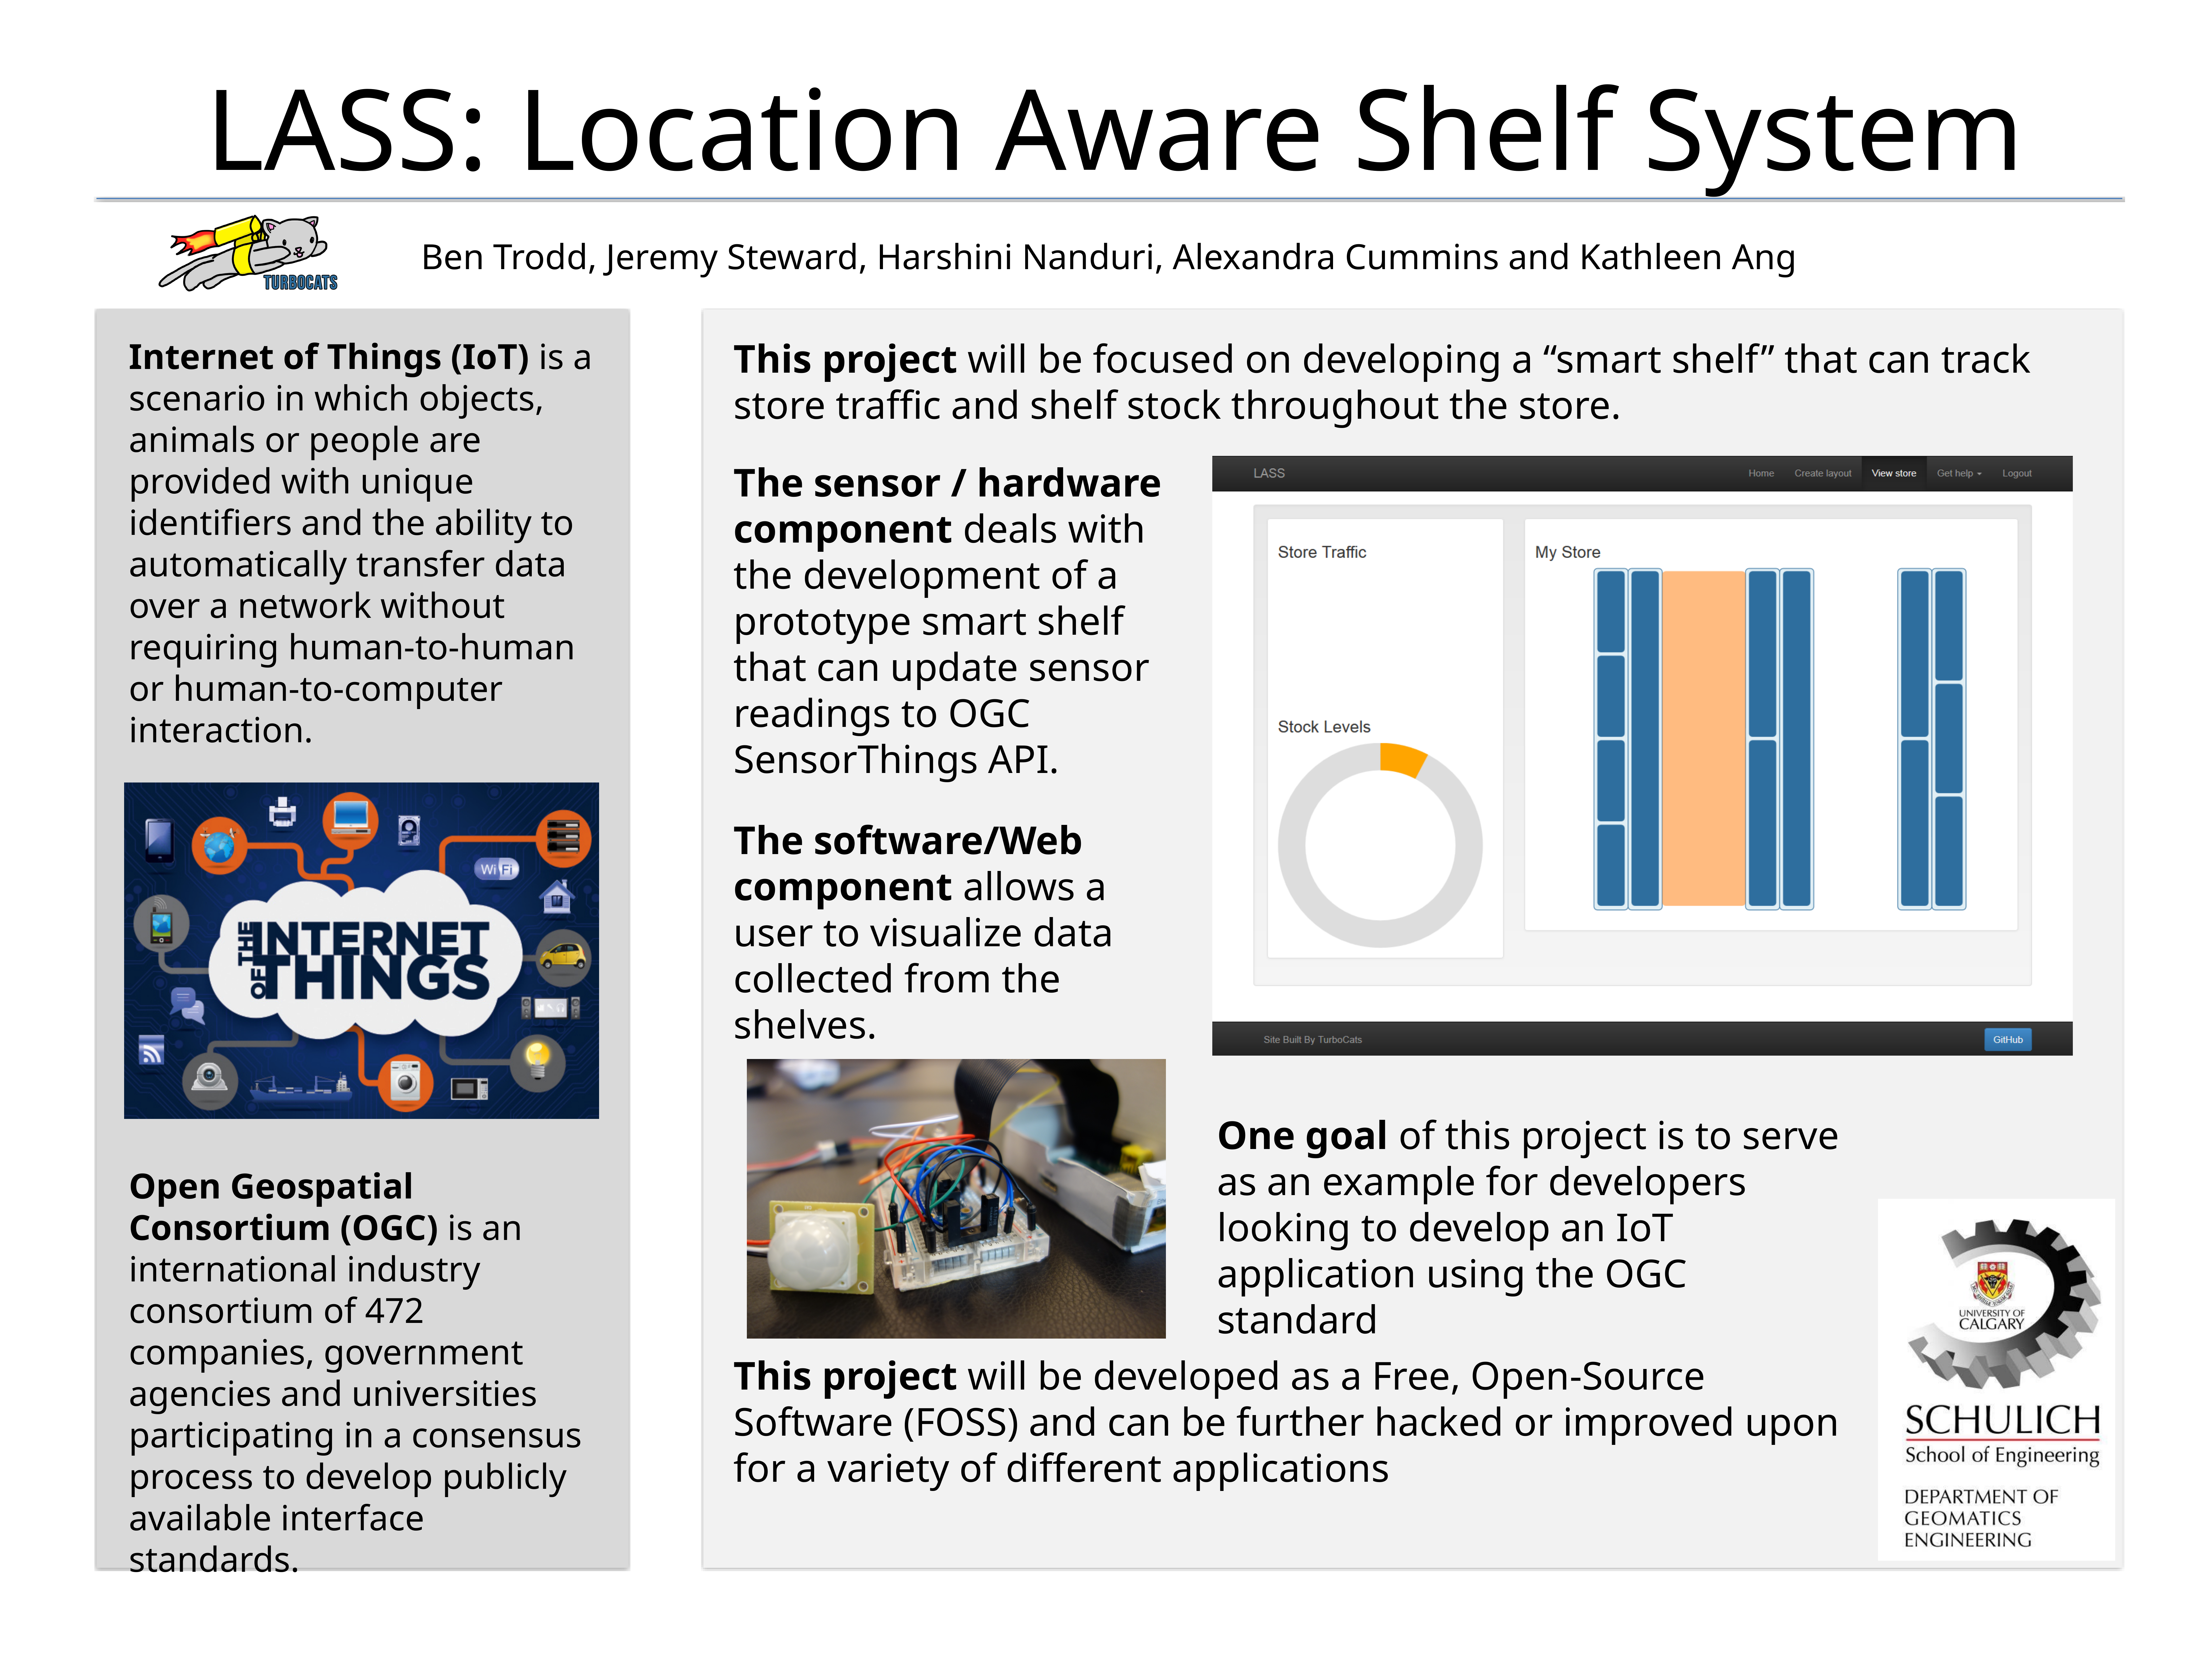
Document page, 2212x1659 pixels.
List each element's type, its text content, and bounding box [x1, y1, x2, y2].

text_box [96, 309, 629, 1568]
text_box [703, 309, 2123, 1568]
picture [747, 1059, 1166, 1339]
text_box This project will be focused on developing a “smart shelf” that can track store traffic and shelf stock throughout the store. [729, 332, 2073, 429]
text_box The sensor / hardware component deals with the development of a prototype smart shelf that can update sensor readings to OGC SensorThings API. [729, 456, 1184, 783]
text_box Open Geospatial Consortium (OGC) is an international industry consortium of 472 companies, government agencies and universities participating in a consensus process to develop publicly available interface standards. [124, 1162, 599, 1623]
text_box One goal of this project is to serve as an example for developers looking to develop an IoT application using the OGC standard [1212, 1108, 1855, 1343]
picture [1212, 456, 2073, 1056]
text_box Internet of Things (IoT) is a scenario in which objects, animals or people are provided with unique identifiers and the ability to automatically transfer data over a network without requiring human-to-human or human-to-computer interaction. [124, 332, 601, 752]
picture [124, 782, 599, 1119]
text_box The software/Web component allows a user to visualize data collected from the shelves. [729, 813, 1184, 1049]
title LASS: Location Aware Shelf System [75, 47, 2154, 204]
picture [147, 206, 343, 305]
picture [1878, 1199, 2115, 1561]
text_box This project will be developed as a Free, Open-Source Software (FOSS) and can be further hacked or improved upon for a variety of different applications [729, 1349, 1855, 1492]
text_box Ben Trodd, Jeremy Steward, Harshini Nanduri, Alexandra Cummins and Kathleen Ang [345, 232, 1937, 278]
